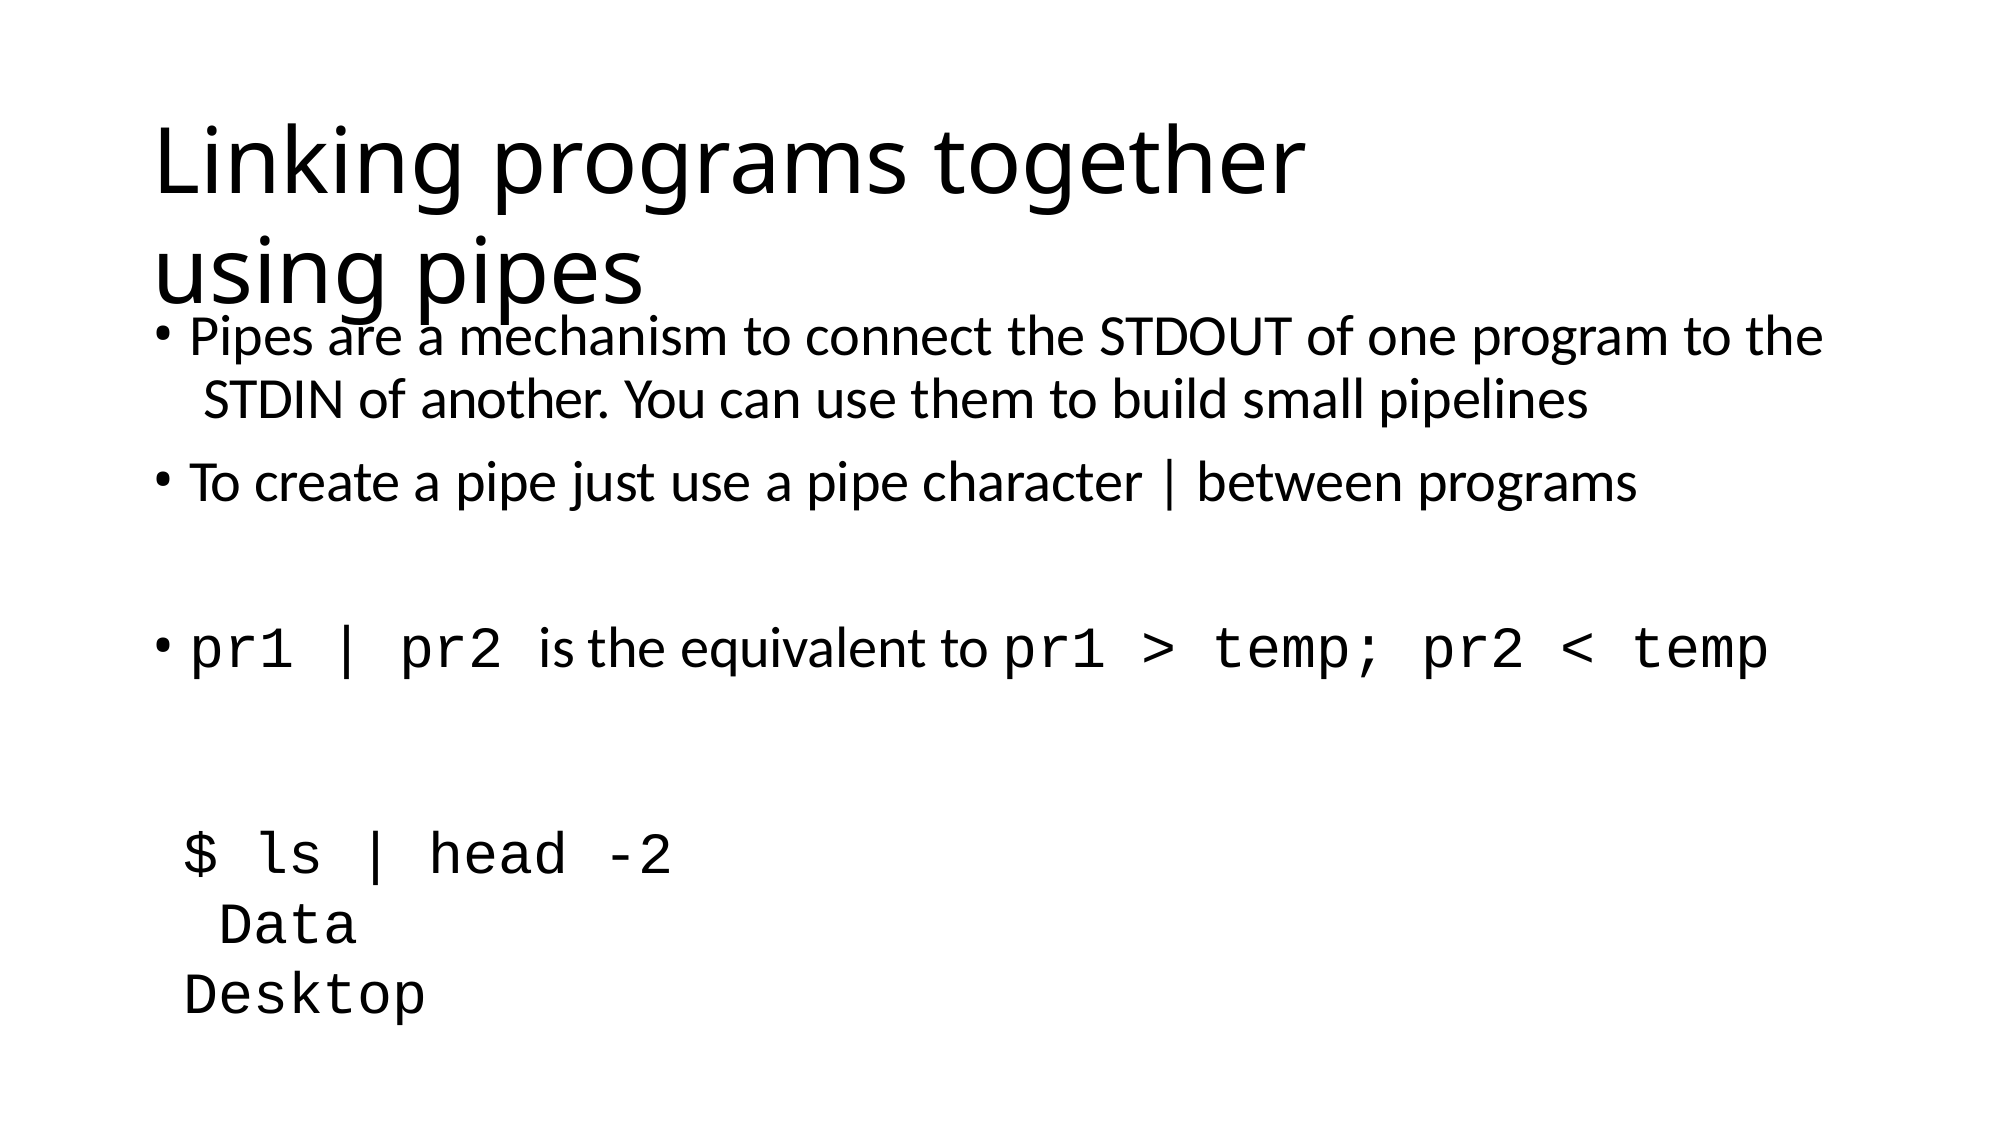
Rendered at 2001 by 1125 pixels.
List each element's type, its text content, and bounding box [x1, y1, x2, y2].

text_box Pipes are a mechanism to connect the STDOUT of one program to the STDIN of another. You can use them to build small pipelines To create a pipe just use a pipe character | between programs pr1 | pr2 is the equivalent to pr1 > temp; pr2 < temp $ ls | head -2 Data Desktop [150, 294, 1837, 1026]
title Linking programs together using pipes [150, 100, 1556, 294]
